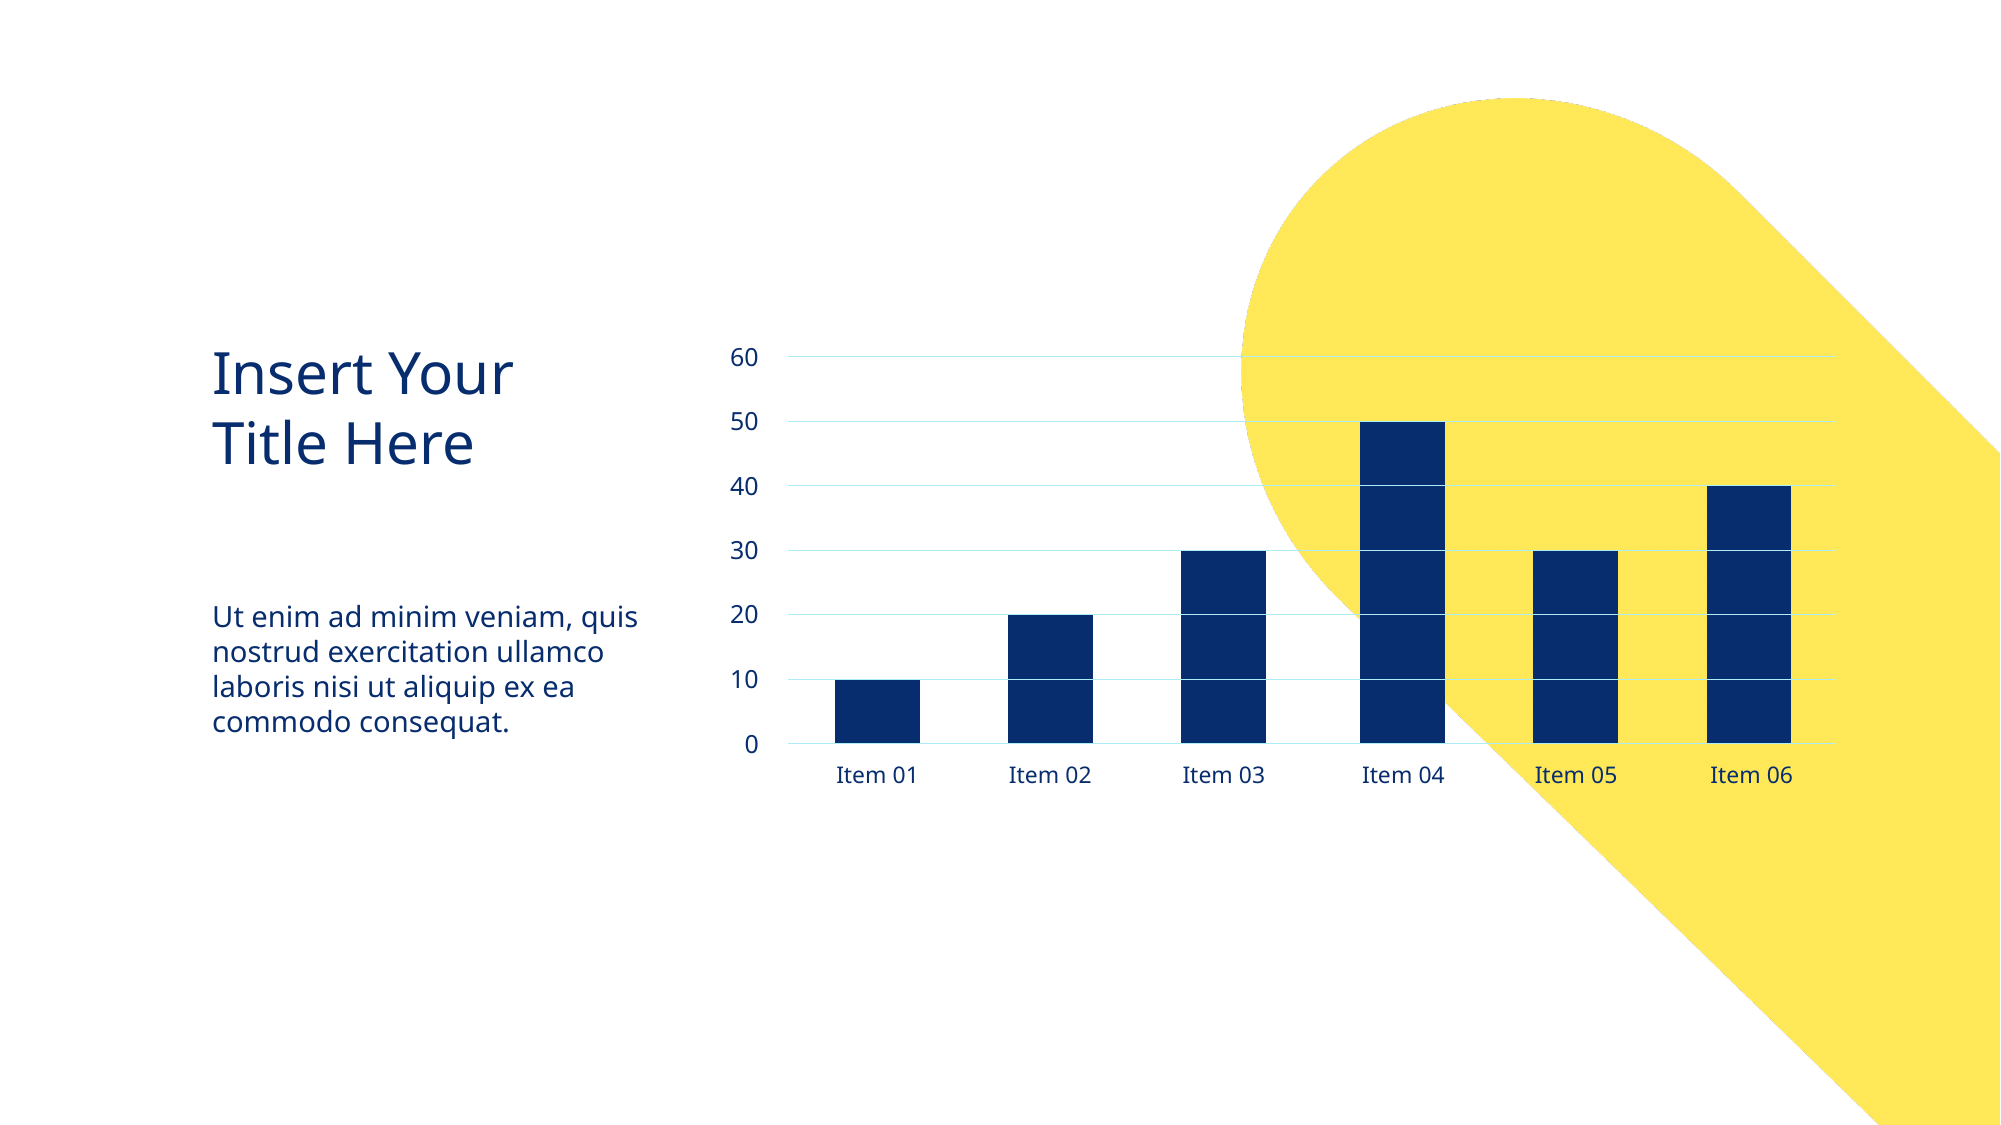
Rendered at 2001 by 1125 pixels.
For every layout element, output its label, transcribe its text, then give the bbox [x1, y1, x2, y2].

text_box Ut enim ad minim veniam, quis nostrud exercitation ullamco laboris nisi ut aliquip ex ea commodo consequat. [197, 591, 670, 746]
text_box Item 06 [1661, 753, 1842, 796]
text_box Item 04 [1313, 753, 1486, 796]
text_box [699, 333, 774, 767]
text_box Item 02 [960, 753, 1133, 796]
text_box Item 03 [1133, 753, 1313, 796]
text_box Insert Your Title Here [197, 328, 670, 484]
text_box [779, 347, 1843, 753]
text_box Item 01 [787, 753, 960, 796]
picture [1241, 98, 2000, 1125]
text_box Item 05 [1486, 753, 1661, 796]
